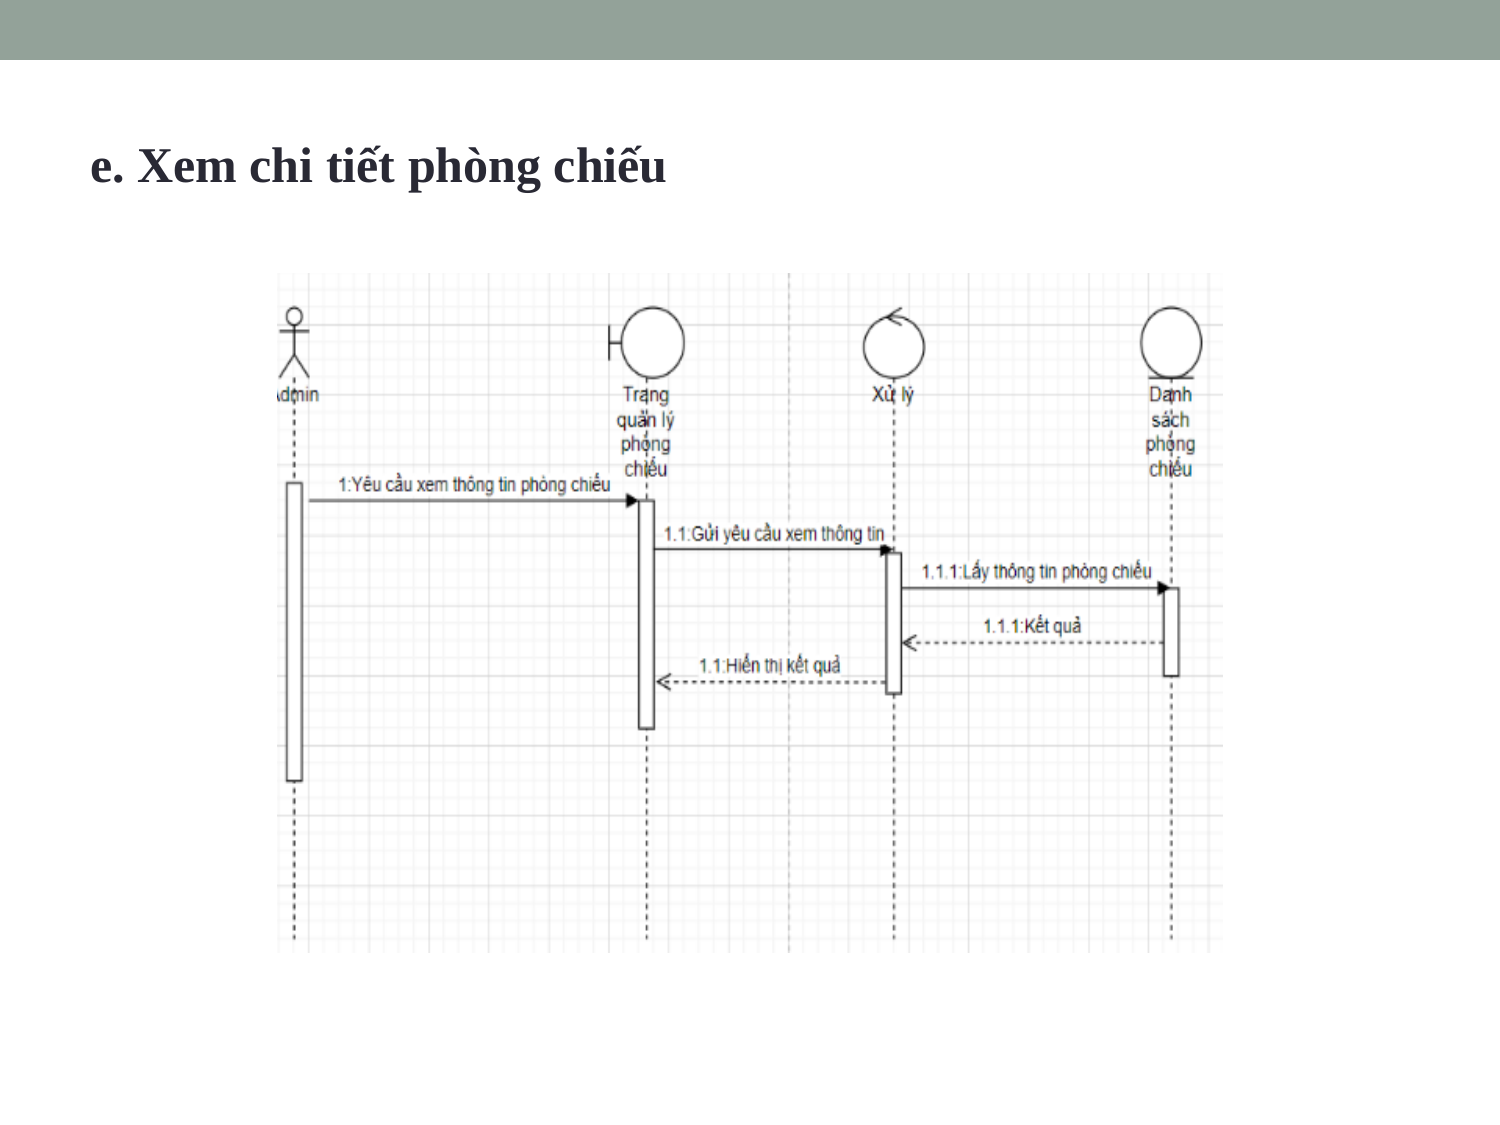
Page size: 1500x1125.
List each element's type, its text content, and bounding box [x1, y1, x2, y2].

picture [277, 273, 1223, 953]
list e. Xem chi tiết phòng chiếu [75, 125, 1425, 1063]
